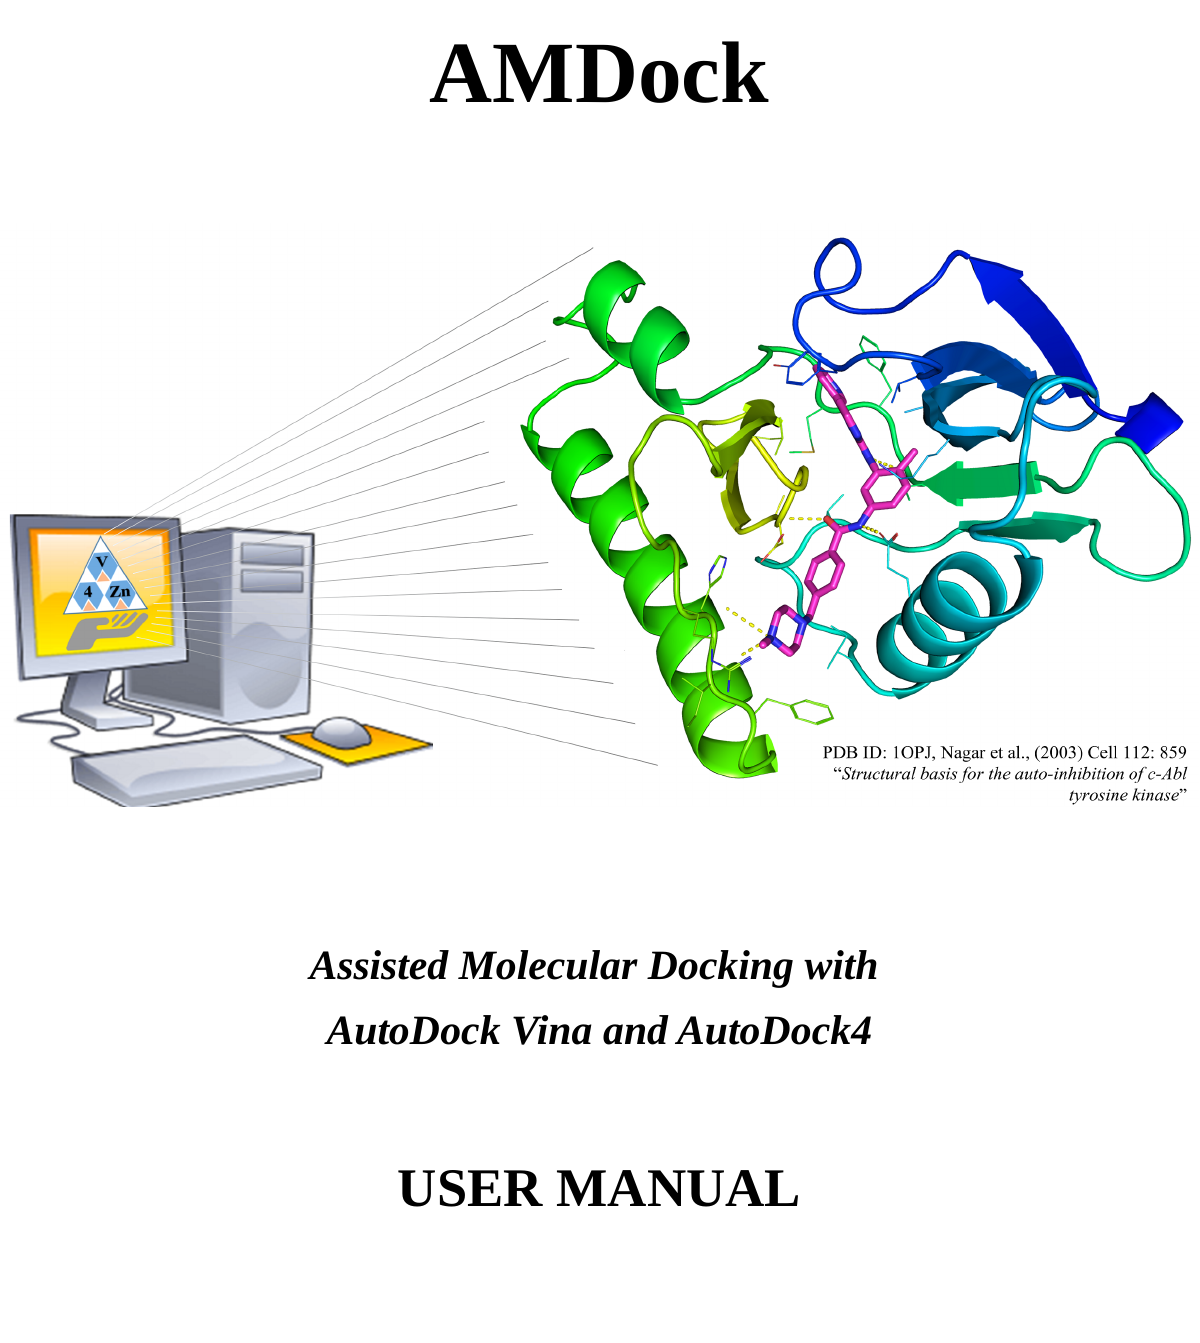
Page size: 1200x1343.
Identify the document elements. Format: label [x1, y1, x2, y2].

text_box [0, 0, 1200, 1229]
